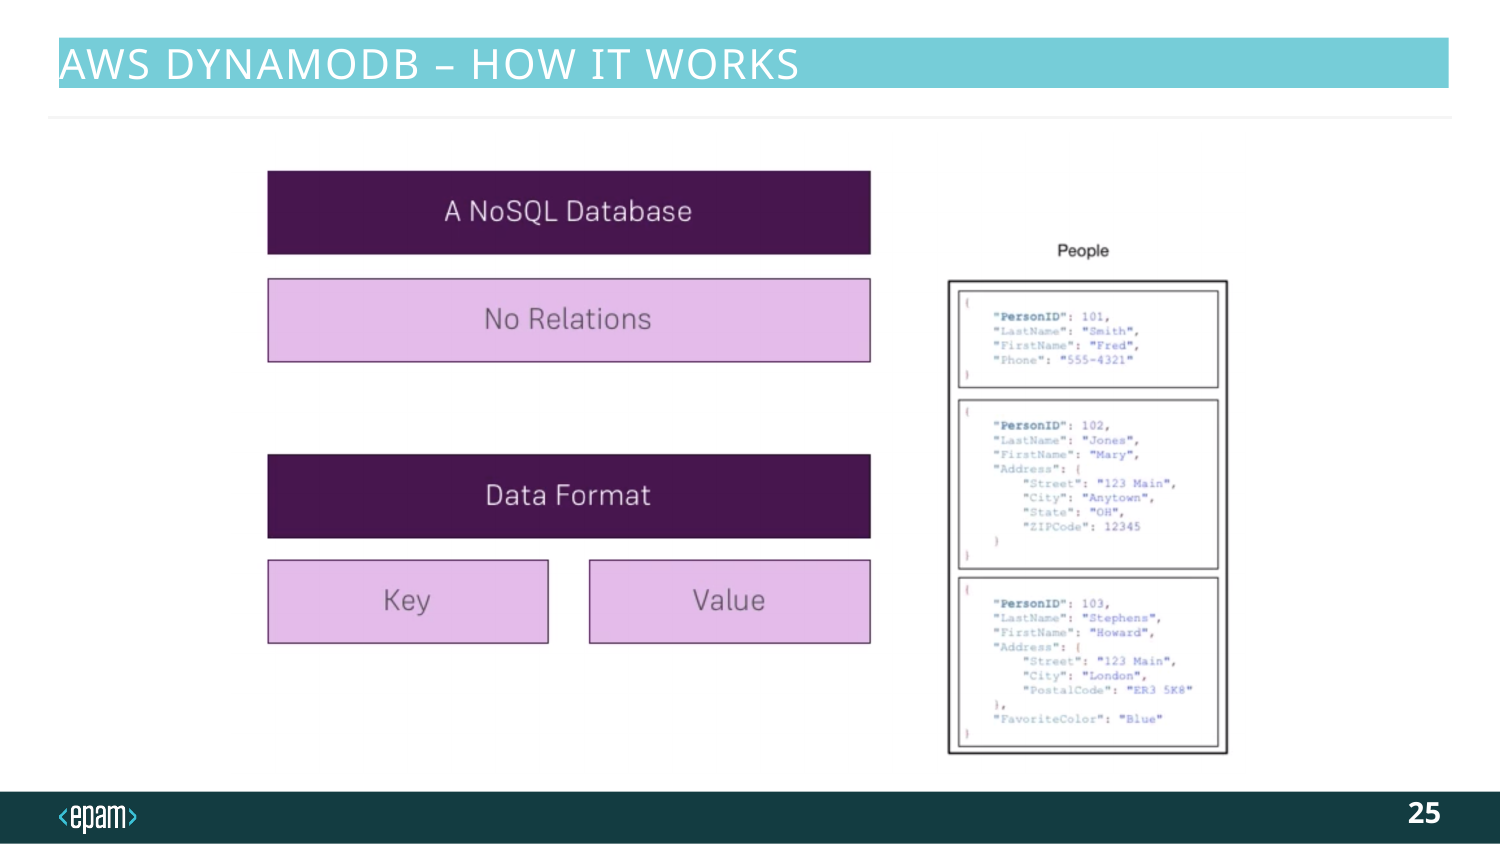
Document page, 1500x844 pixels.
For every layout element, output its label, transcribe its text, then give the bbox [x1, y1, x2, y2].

picture [231, 132, 1246, 774]
text_box AWS DYNAMODB – HOW IT WORKS [59, 37, 1449, 88]
slide_number 25 [1216, 791, 1442, 844]
